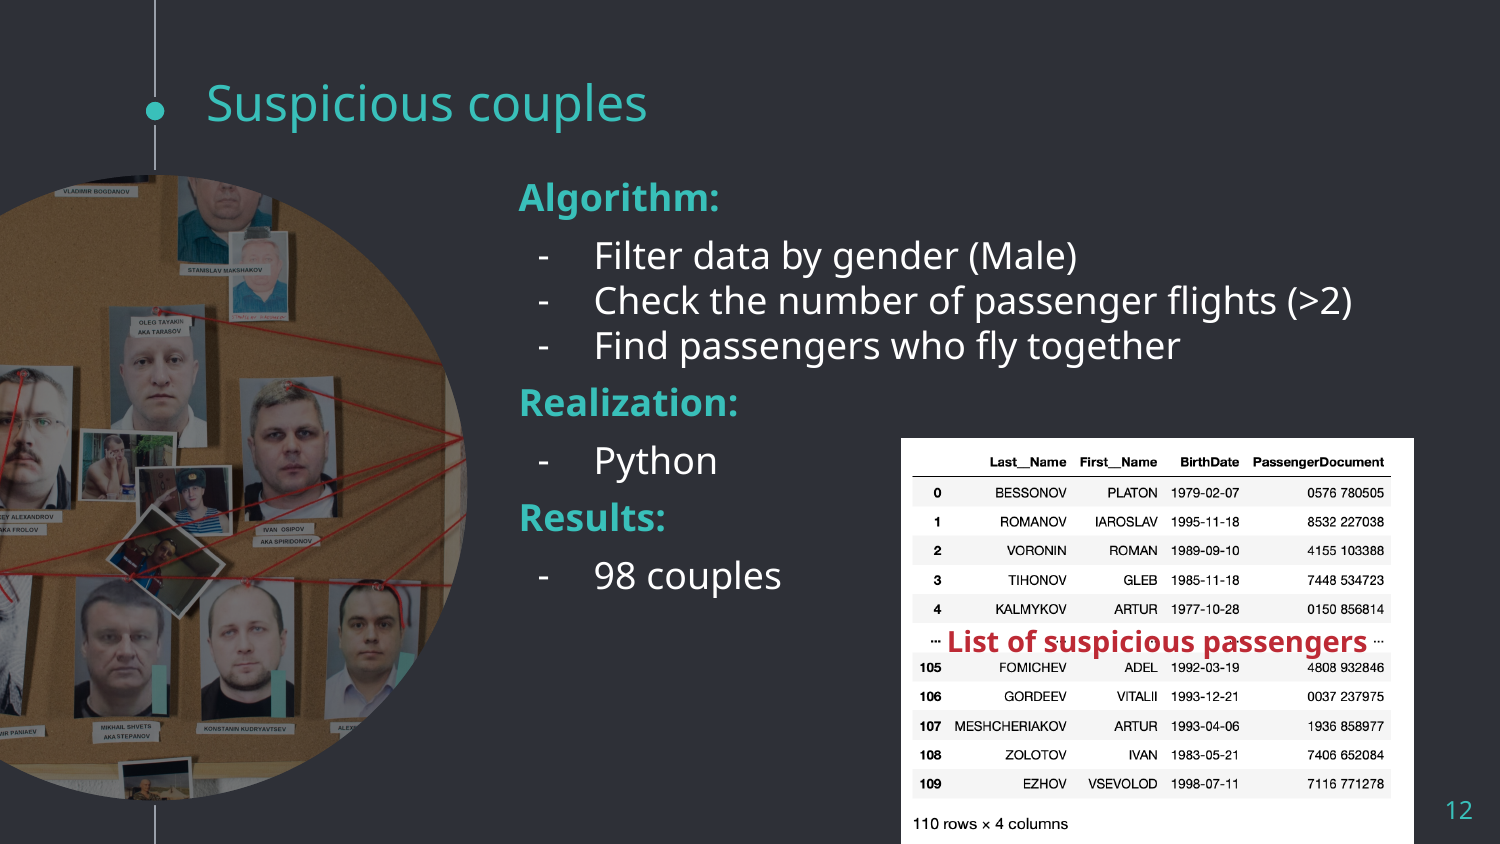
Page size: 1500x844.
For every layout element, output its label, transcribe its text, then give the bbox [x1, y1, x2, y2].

slide_number ‹#› [1418, 779, 1489, 832]
title Suspicious couples [191, 90, 1317, 147]
picture [901, 438, 1414, 844]
list Algorithm: Filter data by gender (Male) Check the number of passenger flights (>2) Find passengers who fly together Realization: Python Results: 98 couples [503, 172, 1414, 599]
picture [0, 172, 470, 804]
